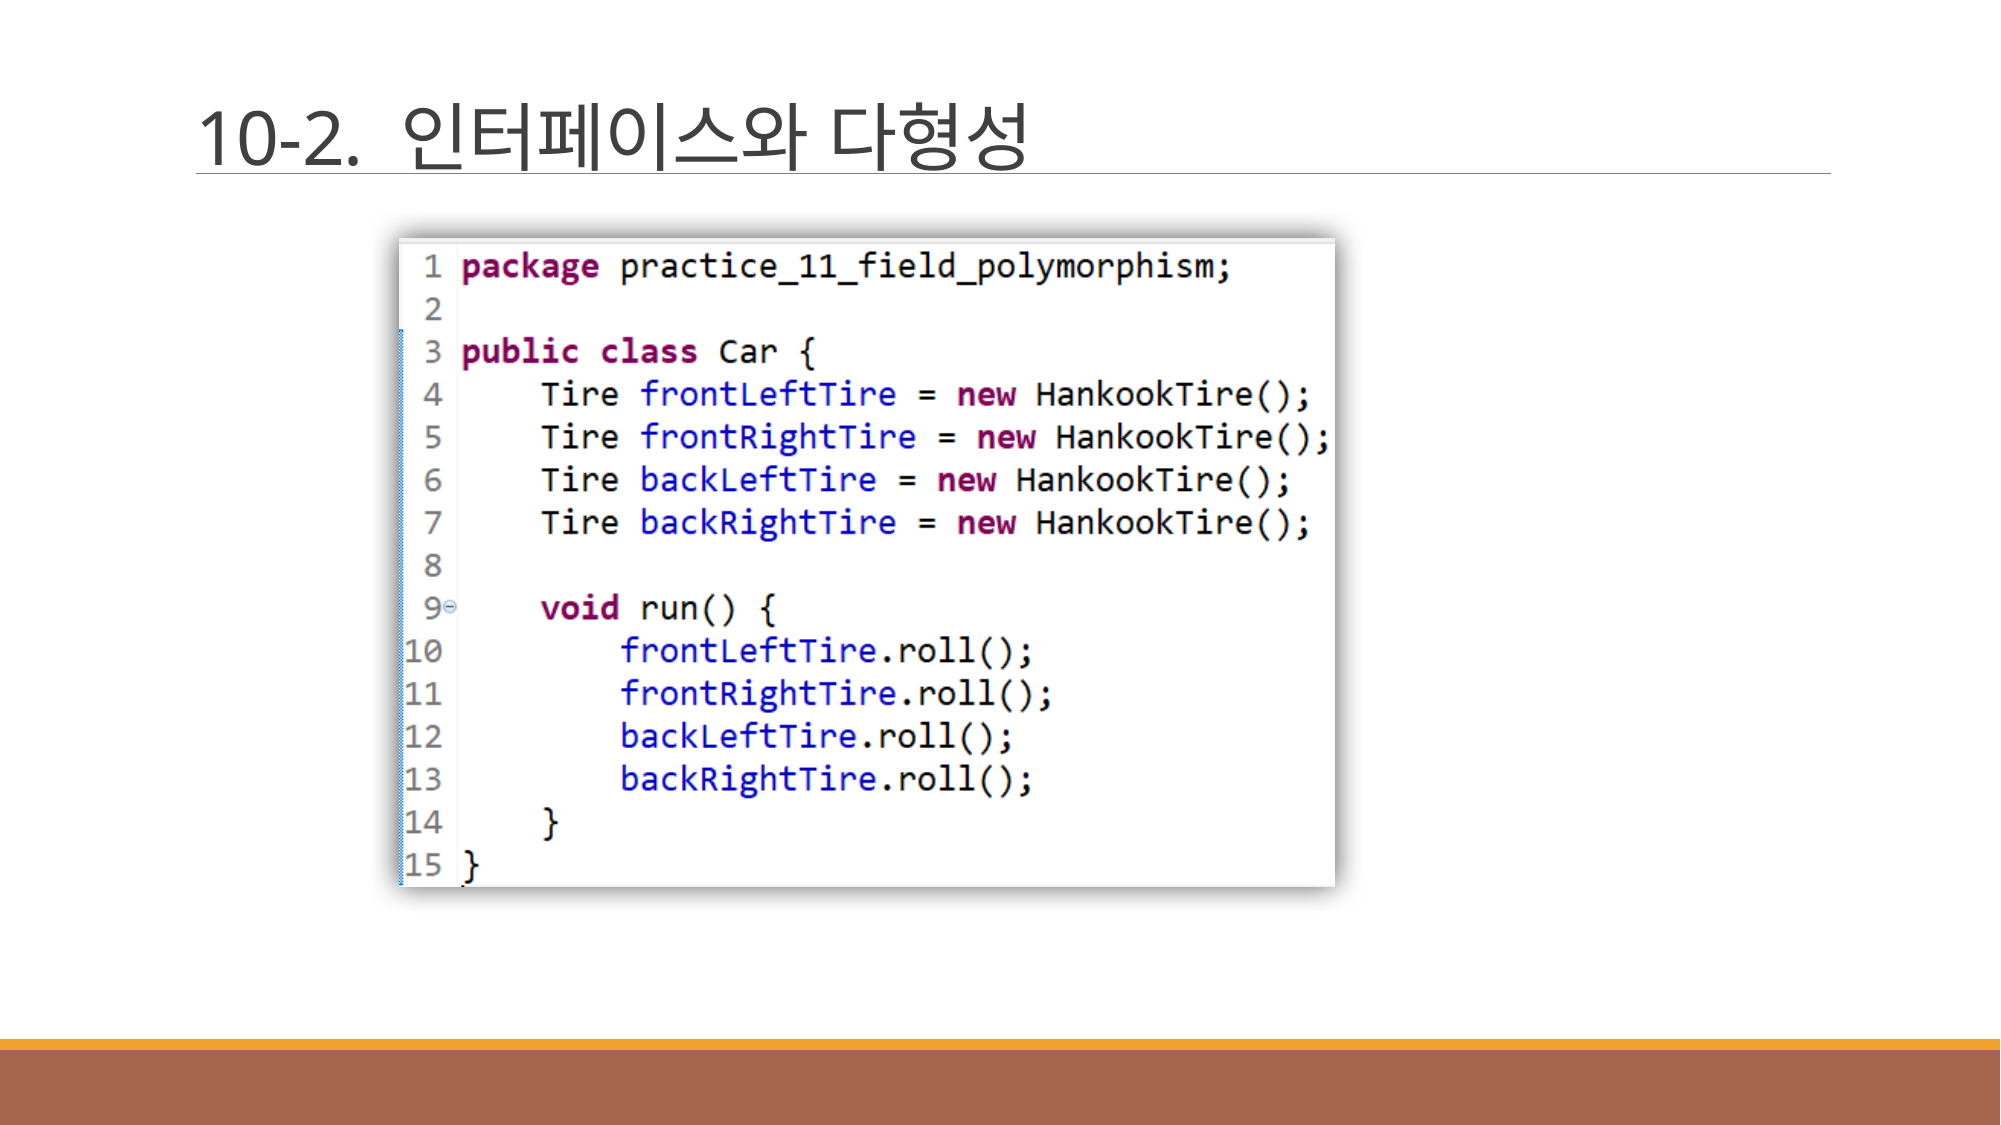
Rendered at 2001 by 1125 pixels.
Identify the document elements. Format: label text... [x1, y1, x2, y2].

title 10-2. 인터페이스와 다형성 [180, 47, 1408, 189]
picture [398, 238, 1336, 887]
